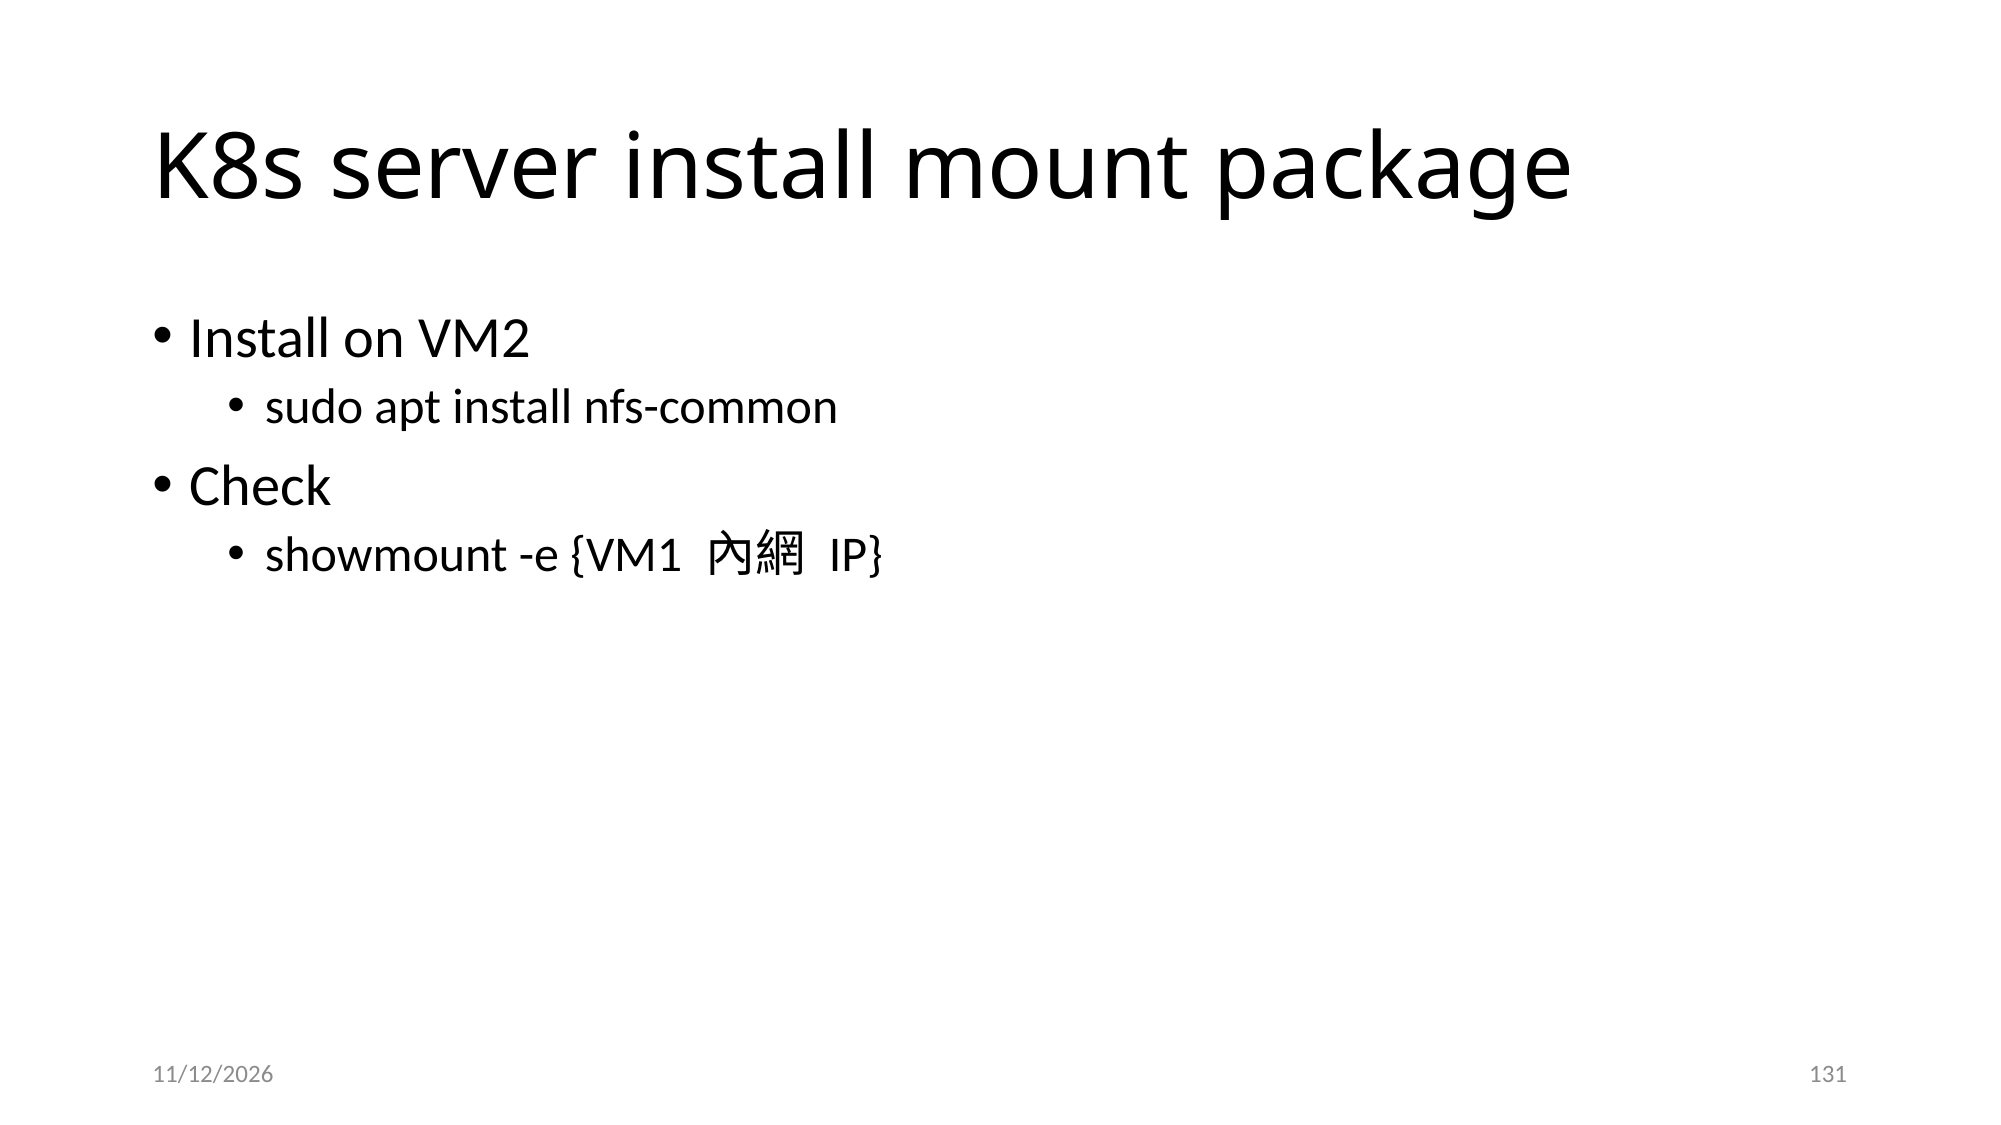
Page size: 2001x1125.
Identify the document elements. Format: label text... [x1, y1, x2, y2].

title K8s server install mount package [137, 59, 1863, 278]
slide_number 131 [1412, 1042, 1863, 1103]
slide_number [137, 1042, 588, 1103]
list Install on VM2 sudo apt install nfs-common Check showmount -e {VM1 內網 IP} [137, 299, 1863, 1014]
